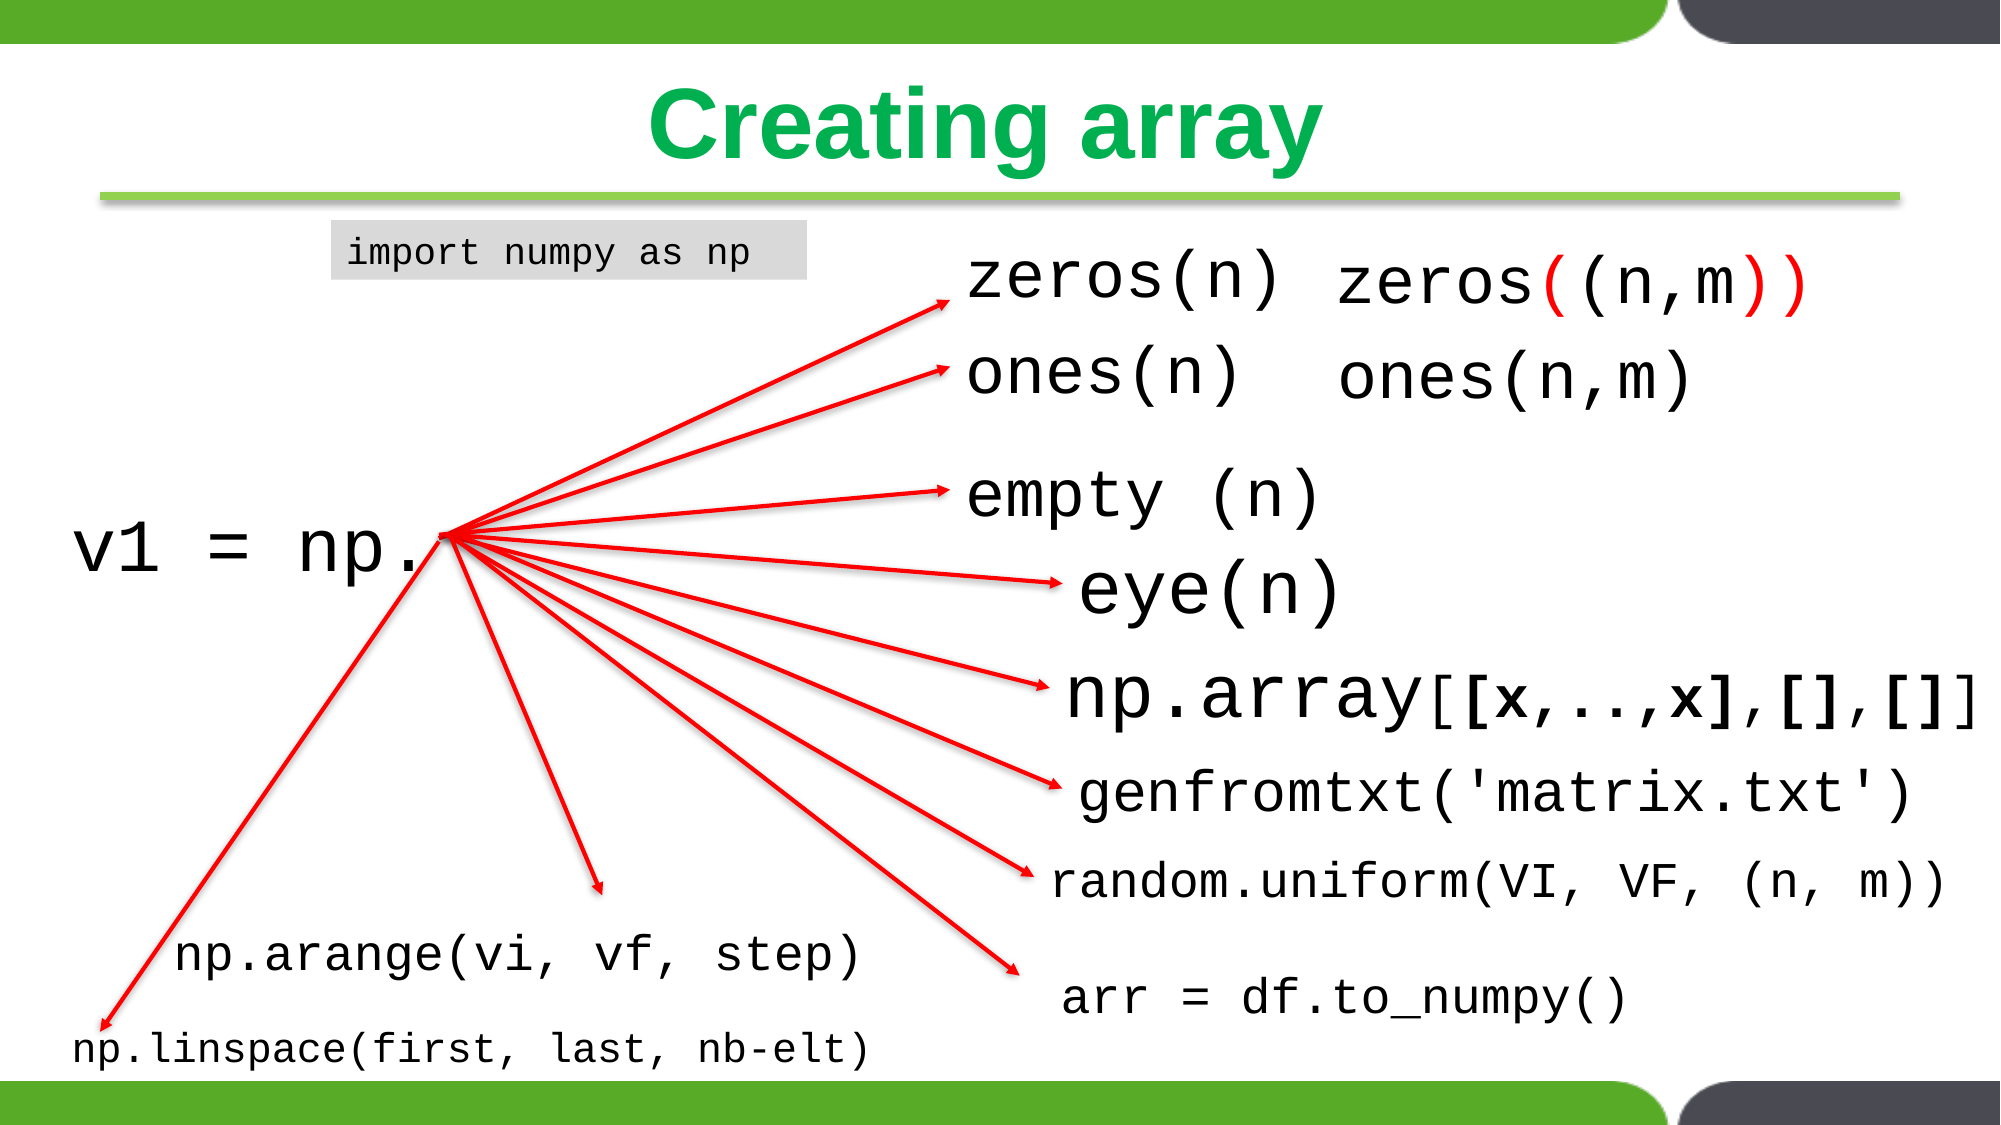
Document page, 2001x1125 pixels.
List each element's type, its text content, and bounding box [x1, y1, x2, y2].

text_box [438, 299, 951, 366]
text_box genfromtxt('matrix.txt') [1062, 746, 2000, 831]
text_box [449, 535, 603, 896]
text_box random.uniform(VI, VF, (n, m)) [1034, 839, 2000, 915]
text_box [438, 490, 951, 535]
text_box np.arange(vi, vf, step) [443, 913, 974, 989]
slide_number [1690, 1081, 2000, 1125]
text_box import numpy as np [331, 220, 807, 280]
text_box np.linspace(first, last, nb-elt) [56, 1013, 1223, 1079]
text_box v1 = np. [56, 489, 432, 595]
text_box zeros(n) [950, 223, 1425, 318]
text_box ones(n) [954, 319, 1322, 414]
text_box eye(n) [1062, 531, 1417, 635]
text_box empty (n) [955, 442, 1951, 537]
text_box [1036, 536, 1063, 790]
text_box zeros((n,m)) [1320, 229, 2000, 325]
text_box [602, 534, 1035, 878]
text_box arr = df.to_numpy() [1045, 956, 1691, 1031]
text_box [438, 366, 951, 490]
text_box np.array[[x,..,x],[],[]] [1066, 635, 2000, 741]
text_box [99, 541, 440, 1033]
title Creating array [99, 50, 1900, 181]
text_box ones(n,m) [1322, 324, 1798, 420]
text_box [458, 541, 1020, 976]
